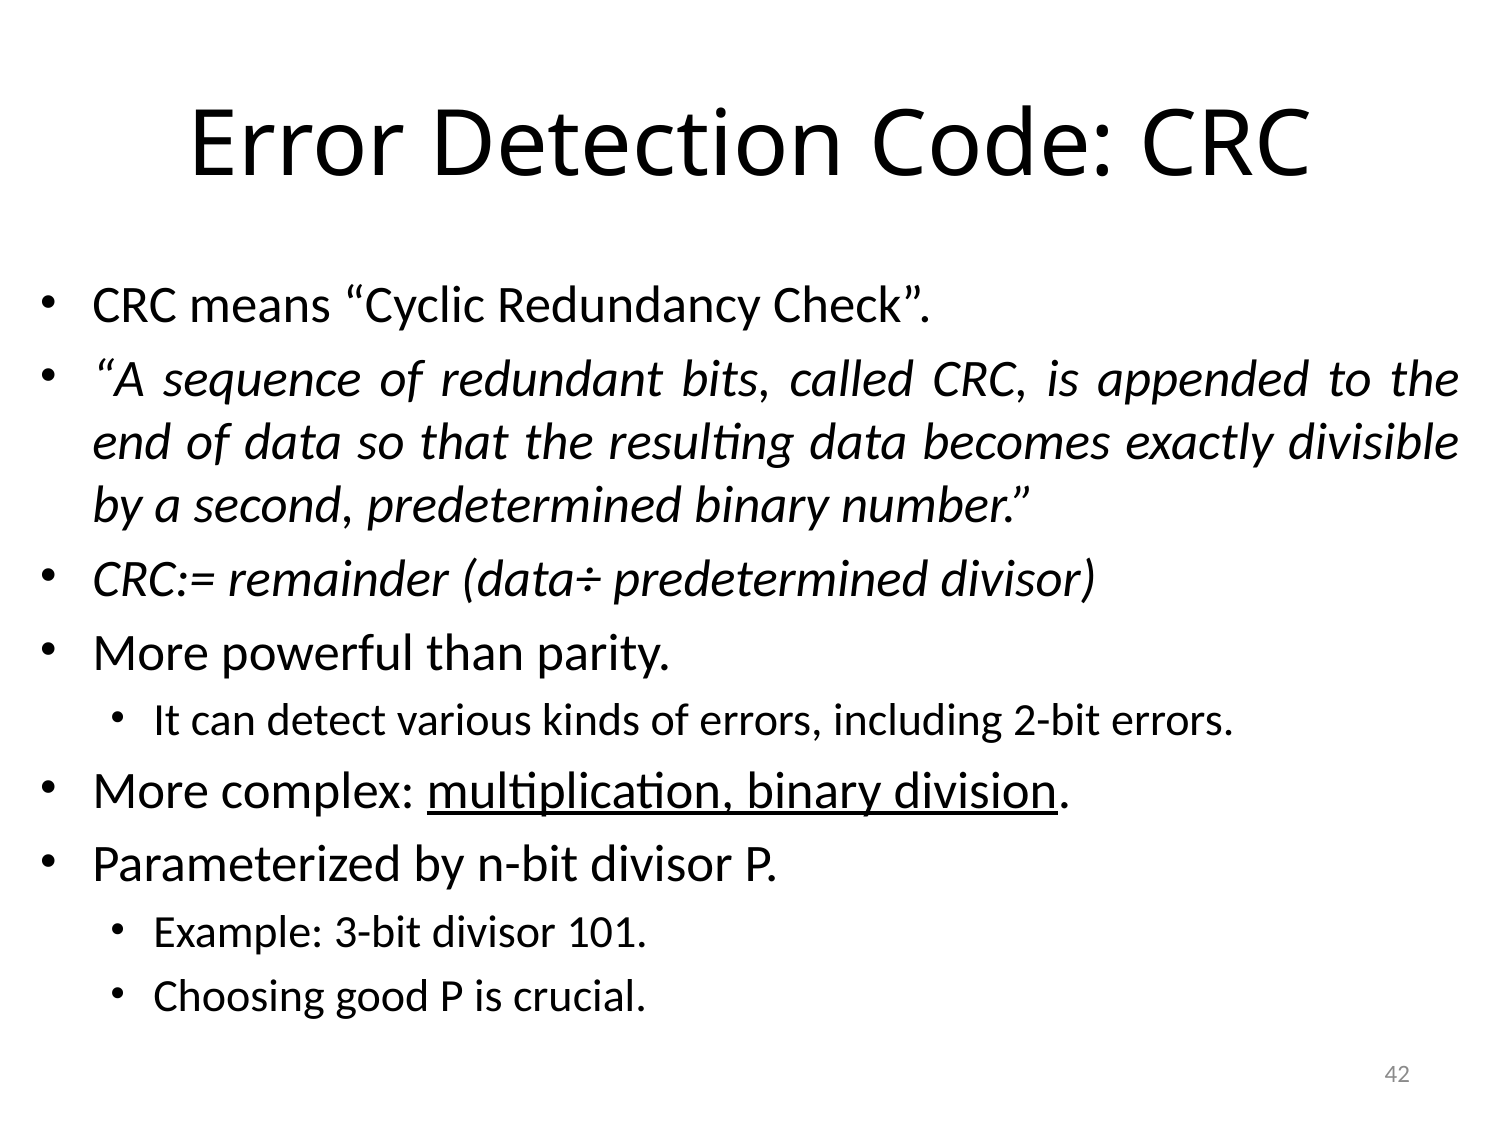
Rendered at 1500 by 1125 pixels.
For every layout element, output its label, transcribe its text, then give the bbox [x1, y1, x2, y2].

slide_number 42 [1074, 1042, 1425, 1103]
title Error Detection Code: CRC [75, 45, 1425, 233]
list CRC means “Cyclic Redundancy Check”. “A sequence of redundant bits, called CRC, is appended to the end of data so that the resulting data becomes exactly divisible by a second, predetermined binary number.” CRC:= remainder (data÷ predetermined divisor) More powerful than parity. It can detect various kinds of errors, including 2-bit errors. More complex: multiplication, binary division. Parameterized by n-bit divisor P. Example: 3-bit divisor 101. Choosing good P is crucial. [24, 262, 1475, 1038]
